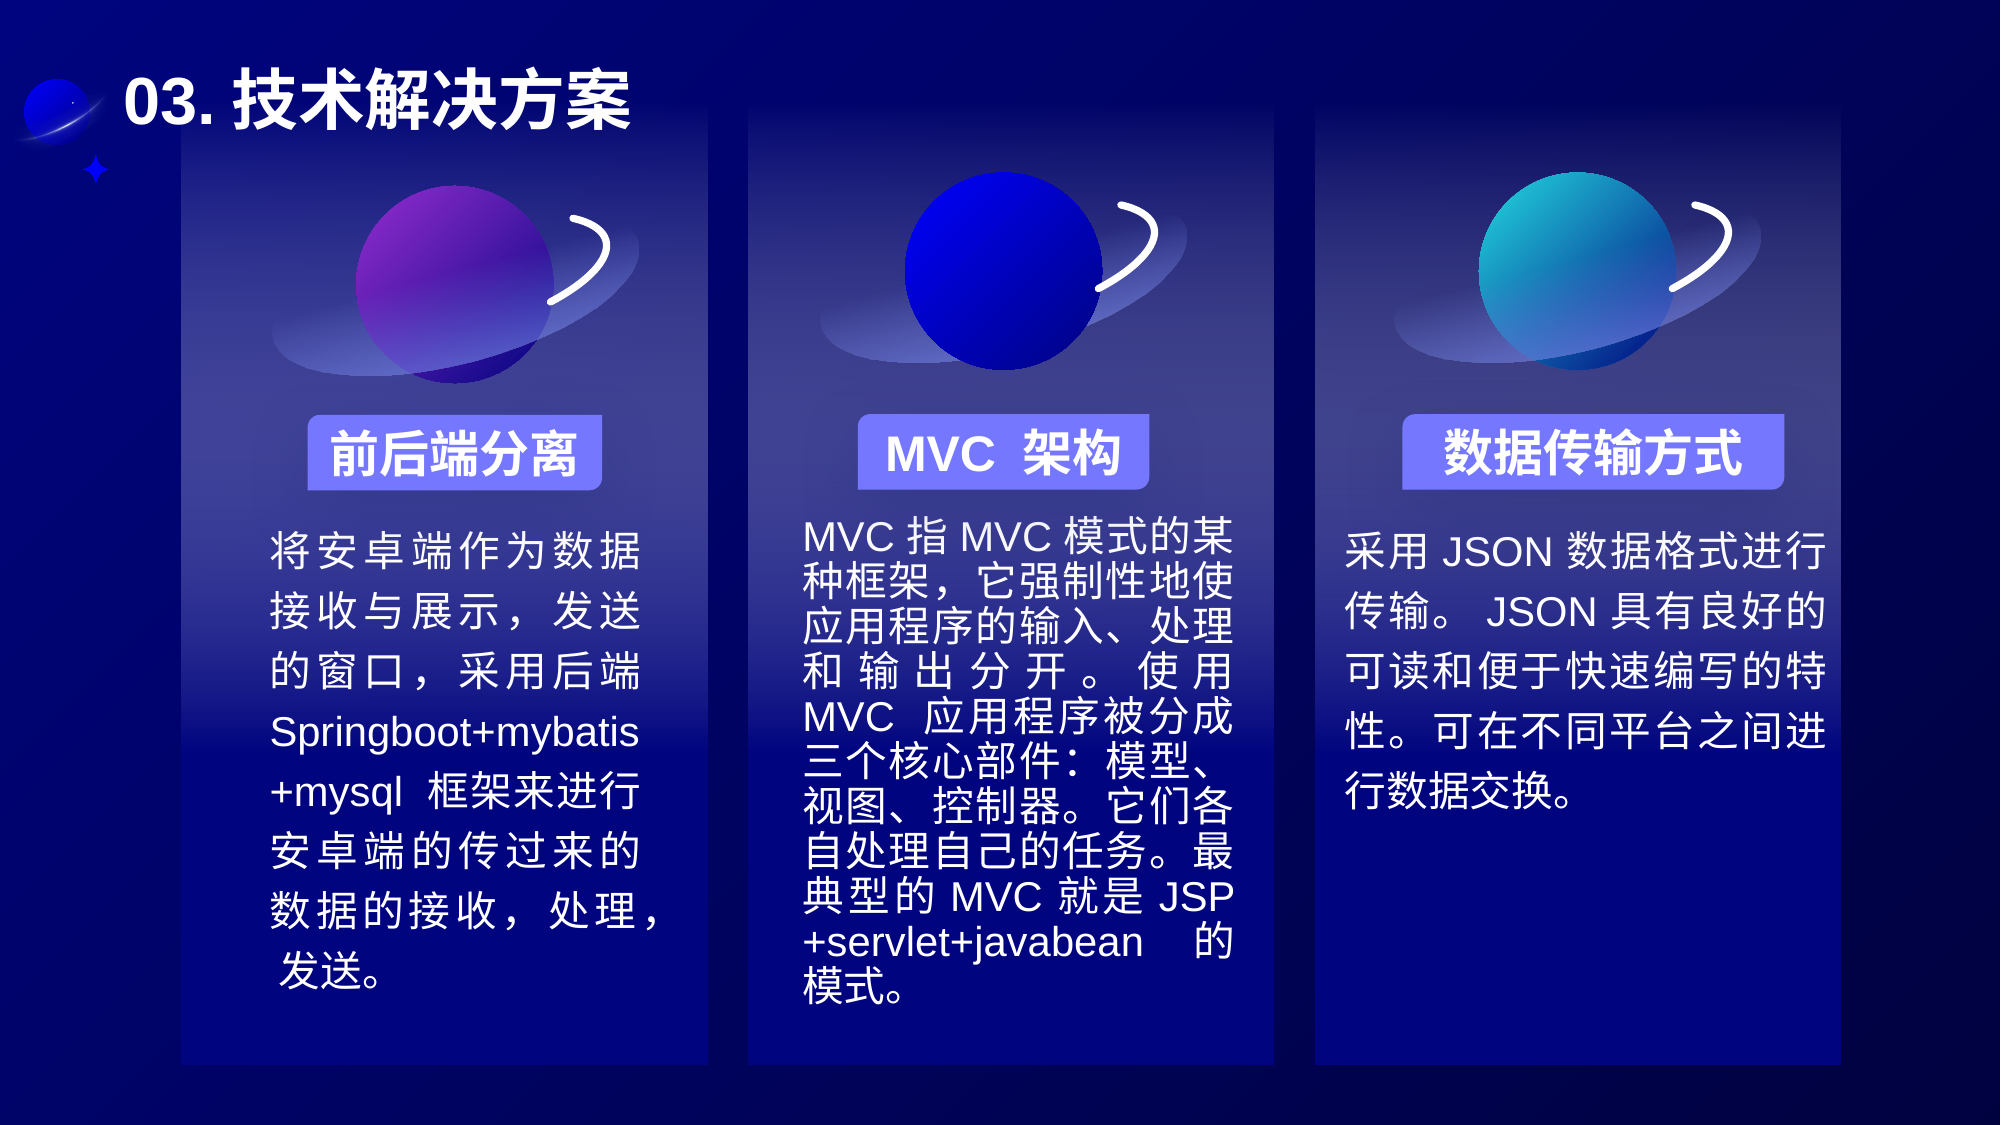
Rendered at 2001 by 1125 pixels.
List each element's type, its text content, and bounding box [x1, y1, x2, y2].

text_box 采用JSON数据格式进行传输。JSON具有良好的可读和便于快速编写的特性。可在不同平台之间进行数据交换。 [1329, 507, 1843, 823]
text_box [747, 99, 1275, 1065]
text_box [181, 99, 708, 1065]
text_box 将安卓端作为数据接收与展示，发送的窗口，采用后端 Springboot+mybatis+mysql 框架来进行安卓端的传过来的数据的接收，处理， 发送。 [254, 507, 657, 1003]
list 03.技术解决方案 [108, 56, 992, 147]
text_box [267, 185, 644, 384]
text_box 前后端分离 [306, 413, 604, 492]
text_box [815, 172, 1192, 370]
text_box 数据传输方式 [1401, 413, 1786, 491]
text_box MVC 架构 [856, 413, 1151, 491]
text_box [1389, 172, 1766, 370]
text_box MVC指MVC模式的某种框架，它强制性地使应用程序的输入、处理和输出分开。使用 MVC 应用程序被分成三个核心部件：模型、视图、控制器。它们各自处理自己的任务。最典型的MVC就是JSP +servlet+javabean 的模式。 [787, 507, 1250, 1018]
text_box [5, 79, 121, 183]
text_box [1314, 100, 1842, 1065]
